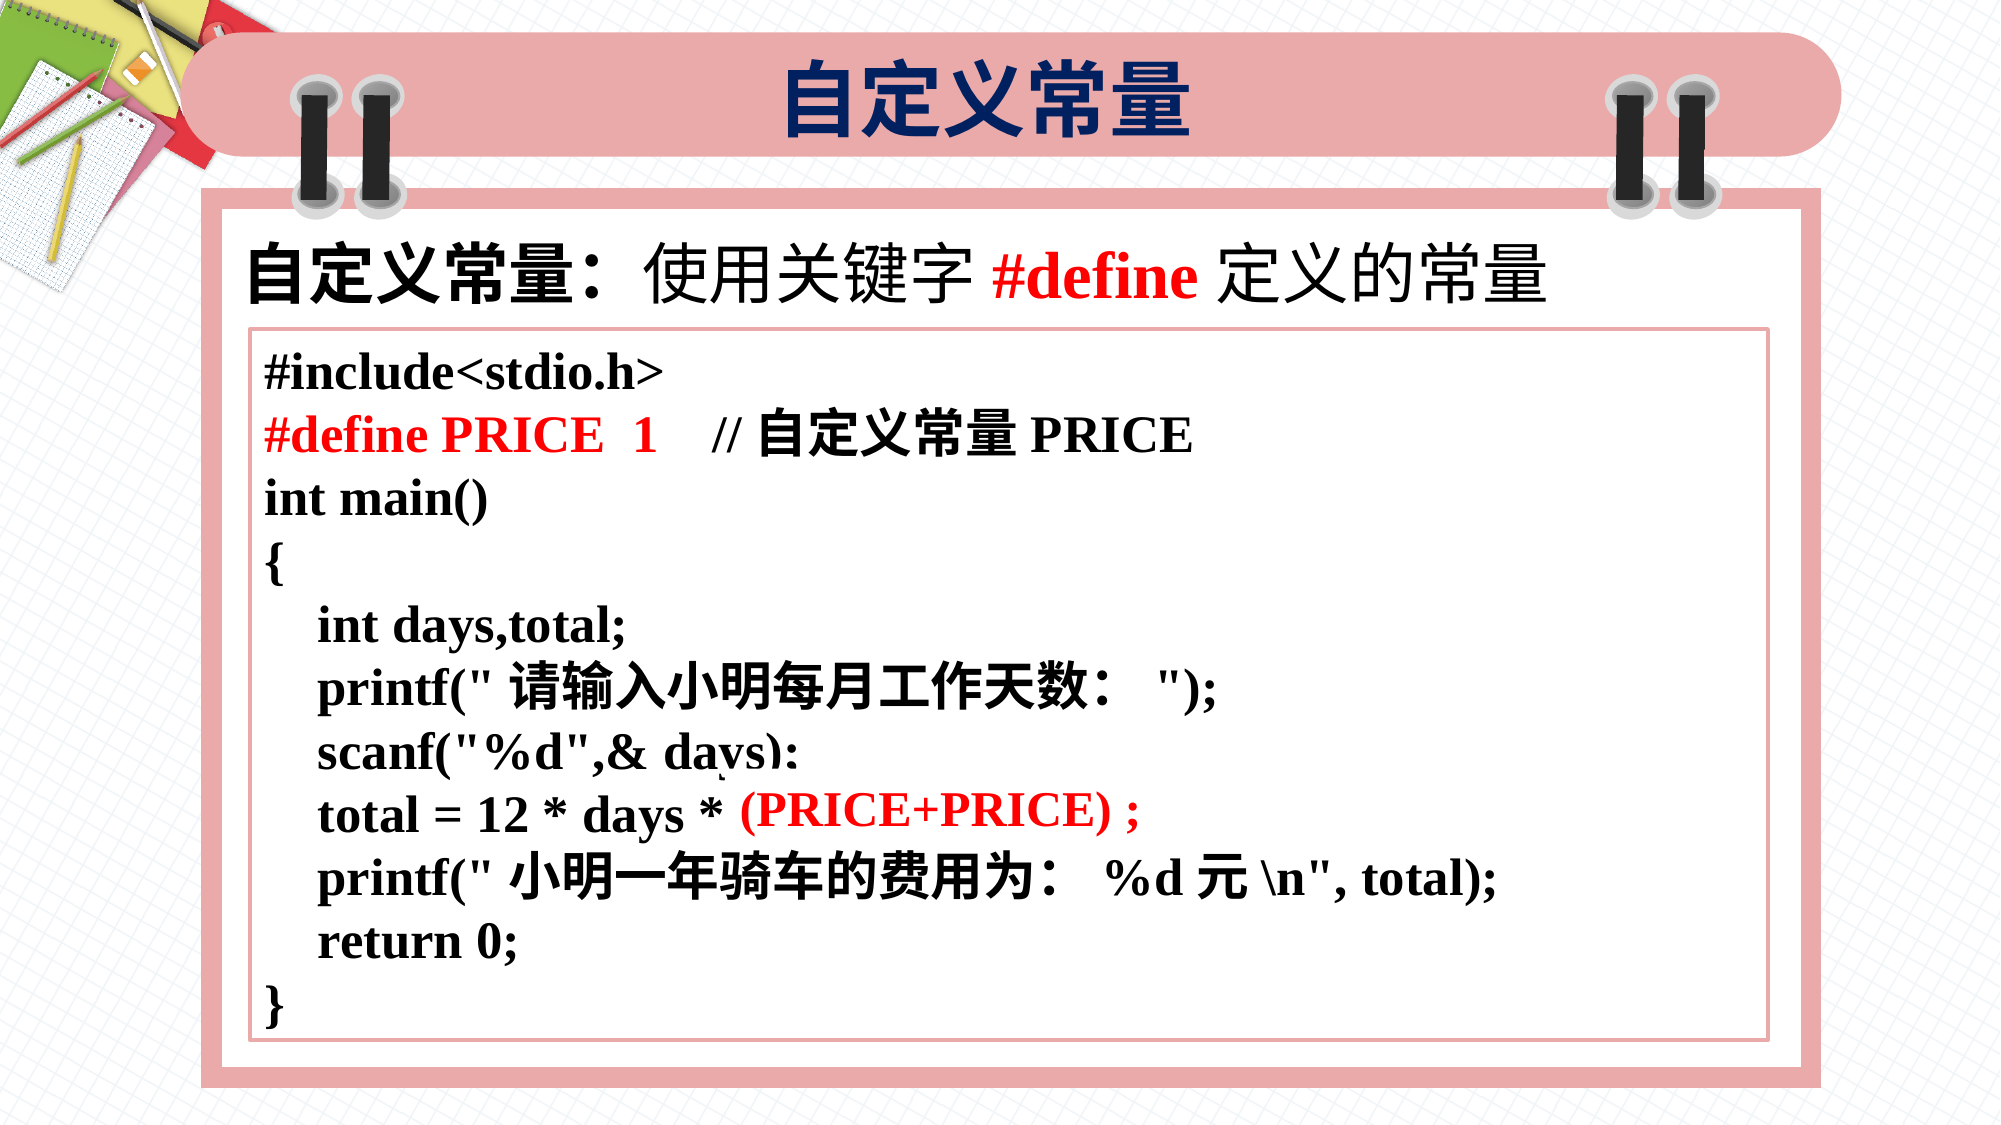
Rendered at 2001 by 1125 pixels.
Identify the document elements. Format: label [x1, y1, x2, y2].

picture [0, 0, 289, 298]
text_box [180, 32, 1842, 1078]
